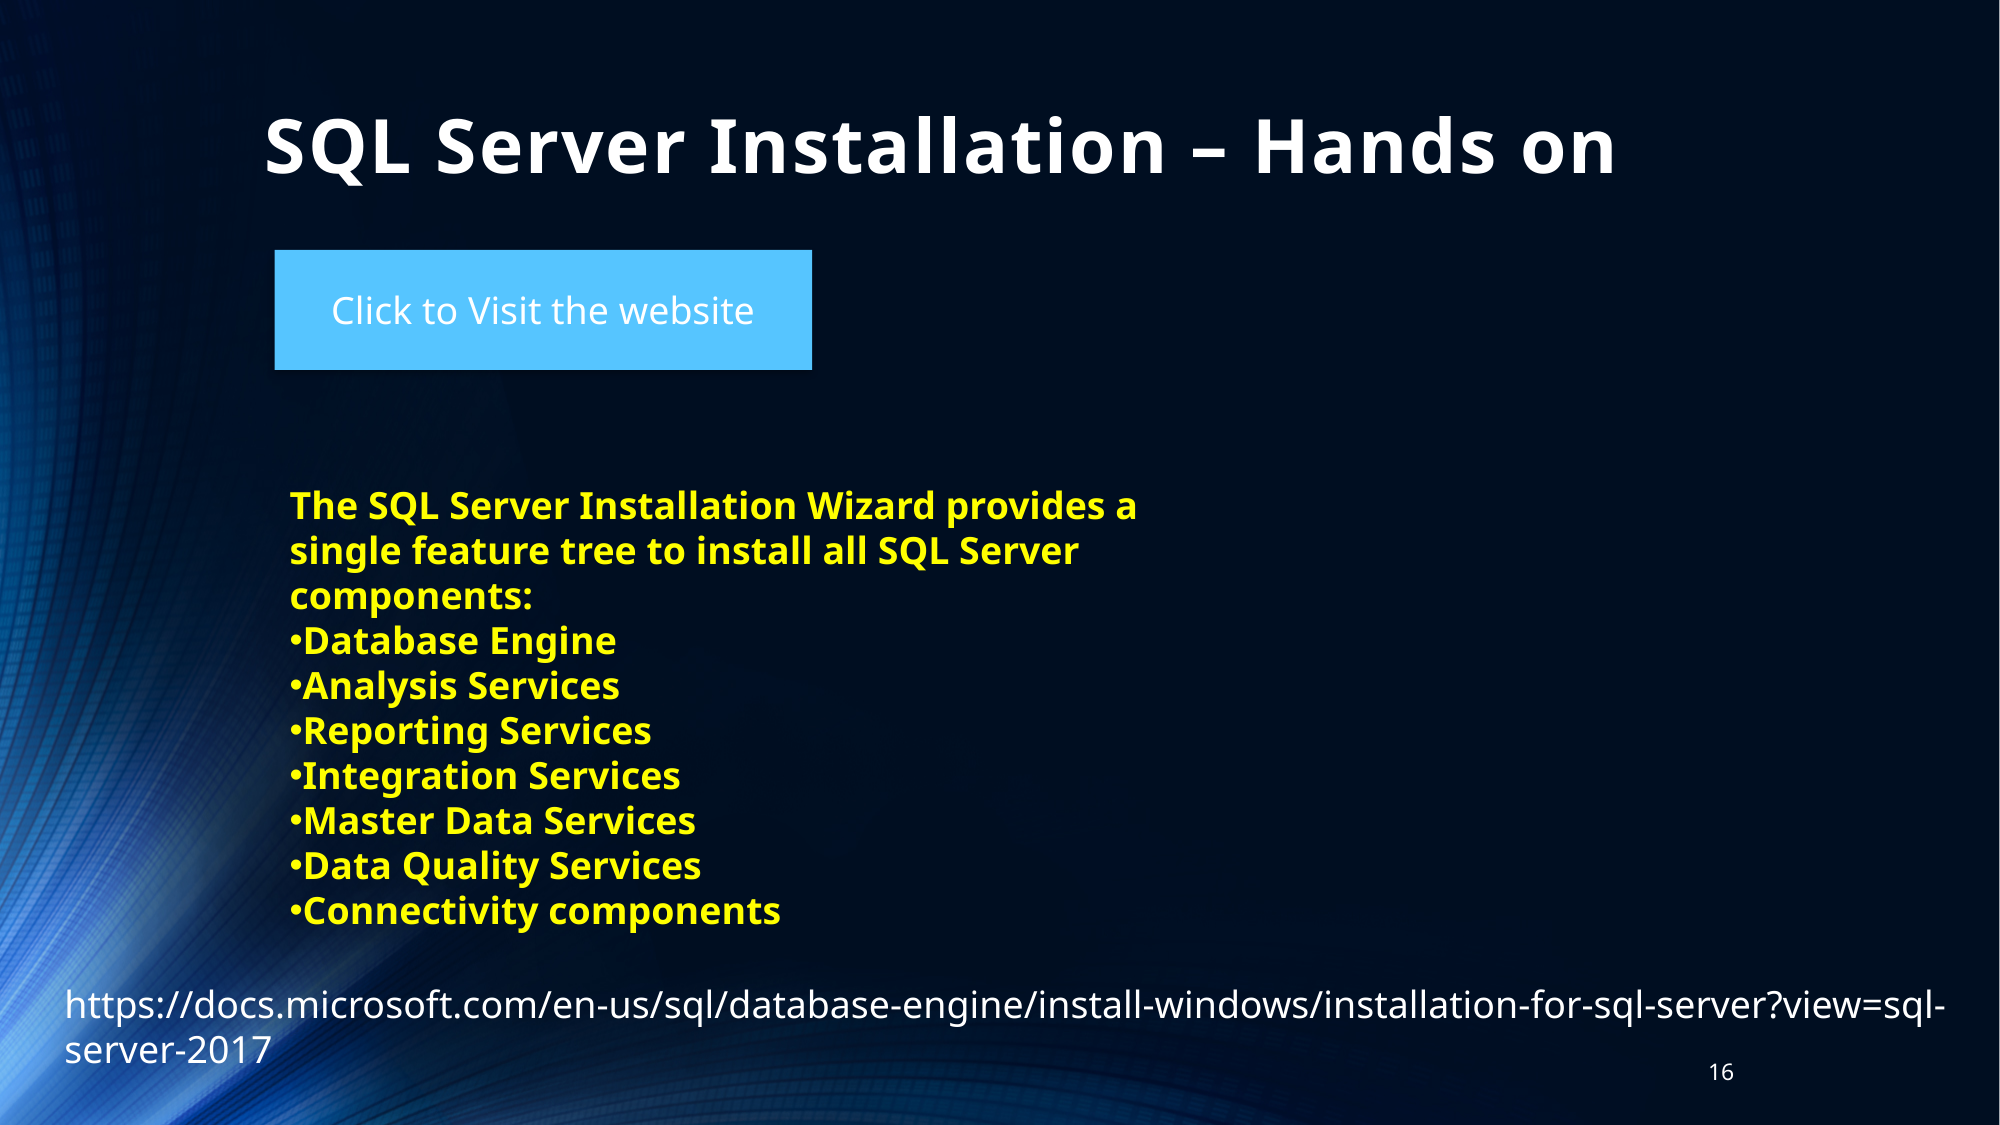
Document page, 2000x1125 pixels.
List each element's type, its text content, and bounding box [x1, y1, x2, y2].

text_box The SQL Server Installation Wizard provides a single feature tree to install all SQL Server components: Database Engine Analysis Services Reporting Services Integration Services Master Data Services Data Quality Services Connectivity components [274, 474, 1275, 940]
text_box Click to Visit the website [274, 249, 813, 371]
picture [0, 0, 2000, 1125]
text_box https://docs.microsoft.com/en-us/sql/database-engine/install-windows/installation-for-sql-server?view=sql-server-2017 [49, 973, 2000, 1079]
title SQL Server Installation – Hands on [249, 62, 1750, 288]
slide_number 16 [1612, 1050, 1750, 1096]
